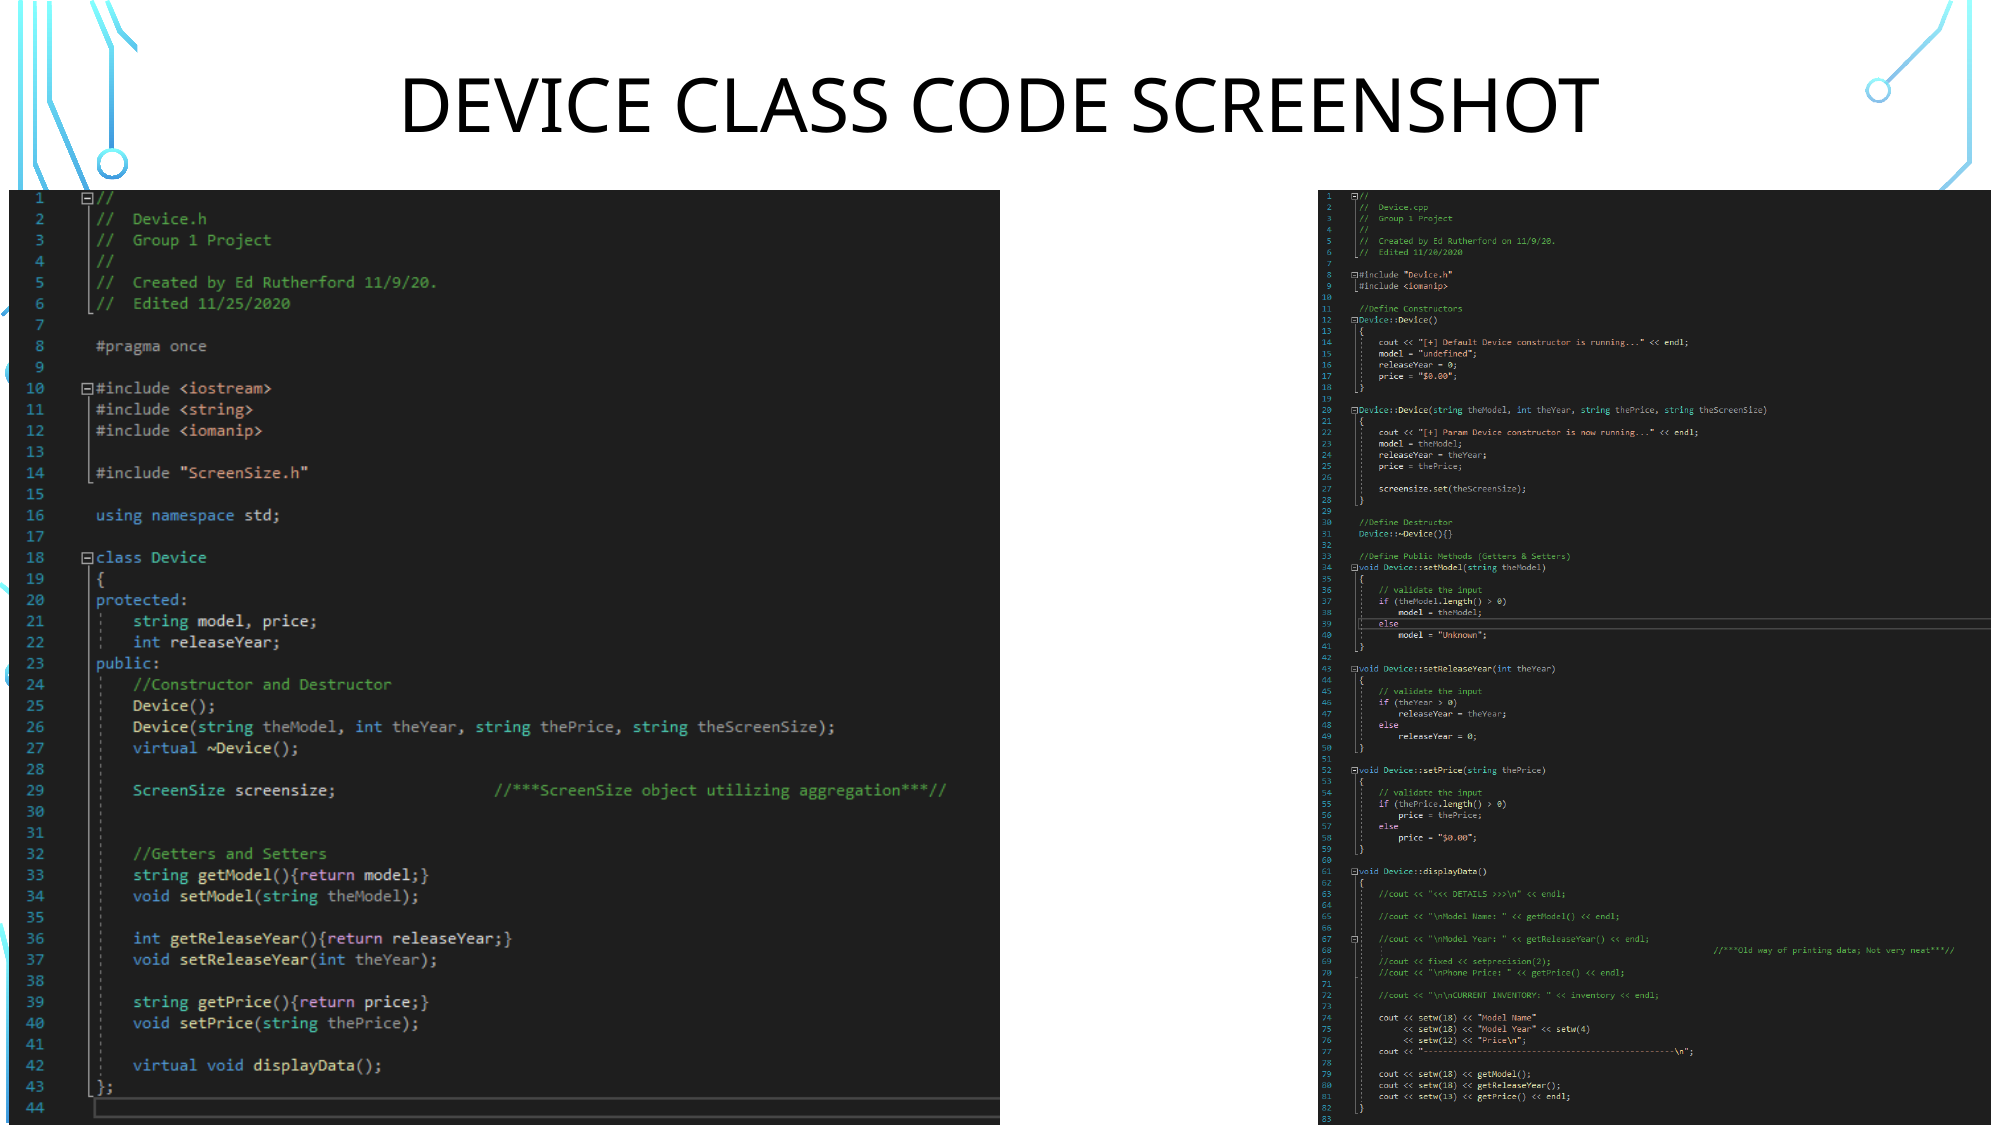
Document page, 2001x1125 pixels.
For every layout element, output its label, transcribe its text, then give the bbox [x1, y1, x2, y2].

title Device Class Code Screenshot [137, 0, 1863, 218]
picture [1317, 190, 1991, 1125]
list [9, 190, 1001, 1125]
